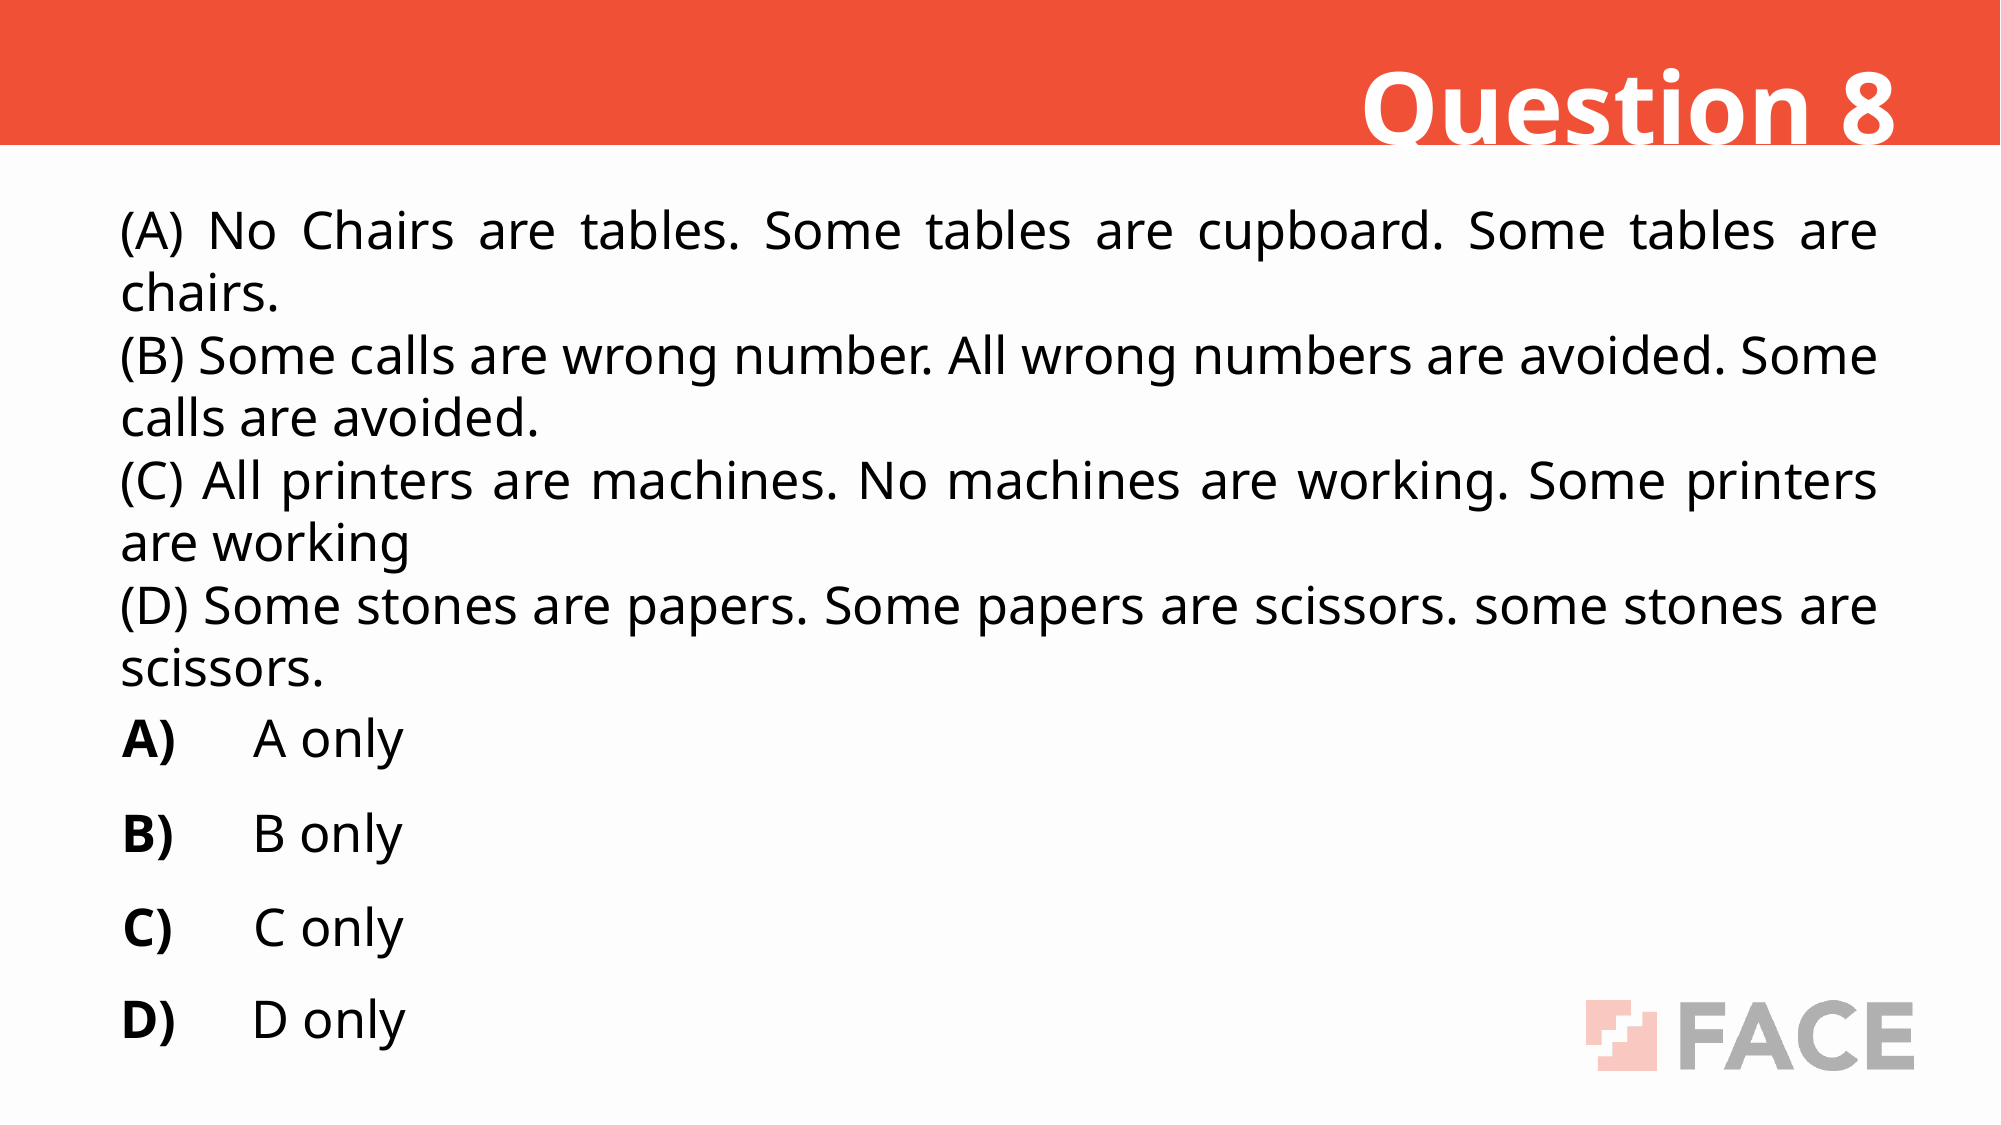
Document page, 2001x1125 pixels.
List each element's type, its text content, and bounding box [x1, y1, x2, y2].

text_box B only [237, 761, 1894, 870]
text_box D) [105, 948, 220, 1057]
text_box D only [236, 948, 1893, 1057]
text_box C only [238, 855, 1896, 965]
text_box A) [107, 666, 223, 776]
text_box Question 8 [638, 37, 1914, 173]
picture [1586, 1000, 1914, 1072]
text_box C) [107, 855, 223, 965]
text_box (A) No Chairs are tables. Some tables are cupboard. Some tables are chairs. (B) Some calls are wrong number. All wrong numbers are avoided. Some calls are avoided. (C) All printers are machines. No machines are working. Some printers are working (D) Some stones are papers. Some papers are scissors. some stones are scissors. [105, 189, 1895, 705]
text_box A only [238, 666, 1896, 776]
text_box [0, 0, 2000, 147]
text_box B) [106, 761, 221, 870]
